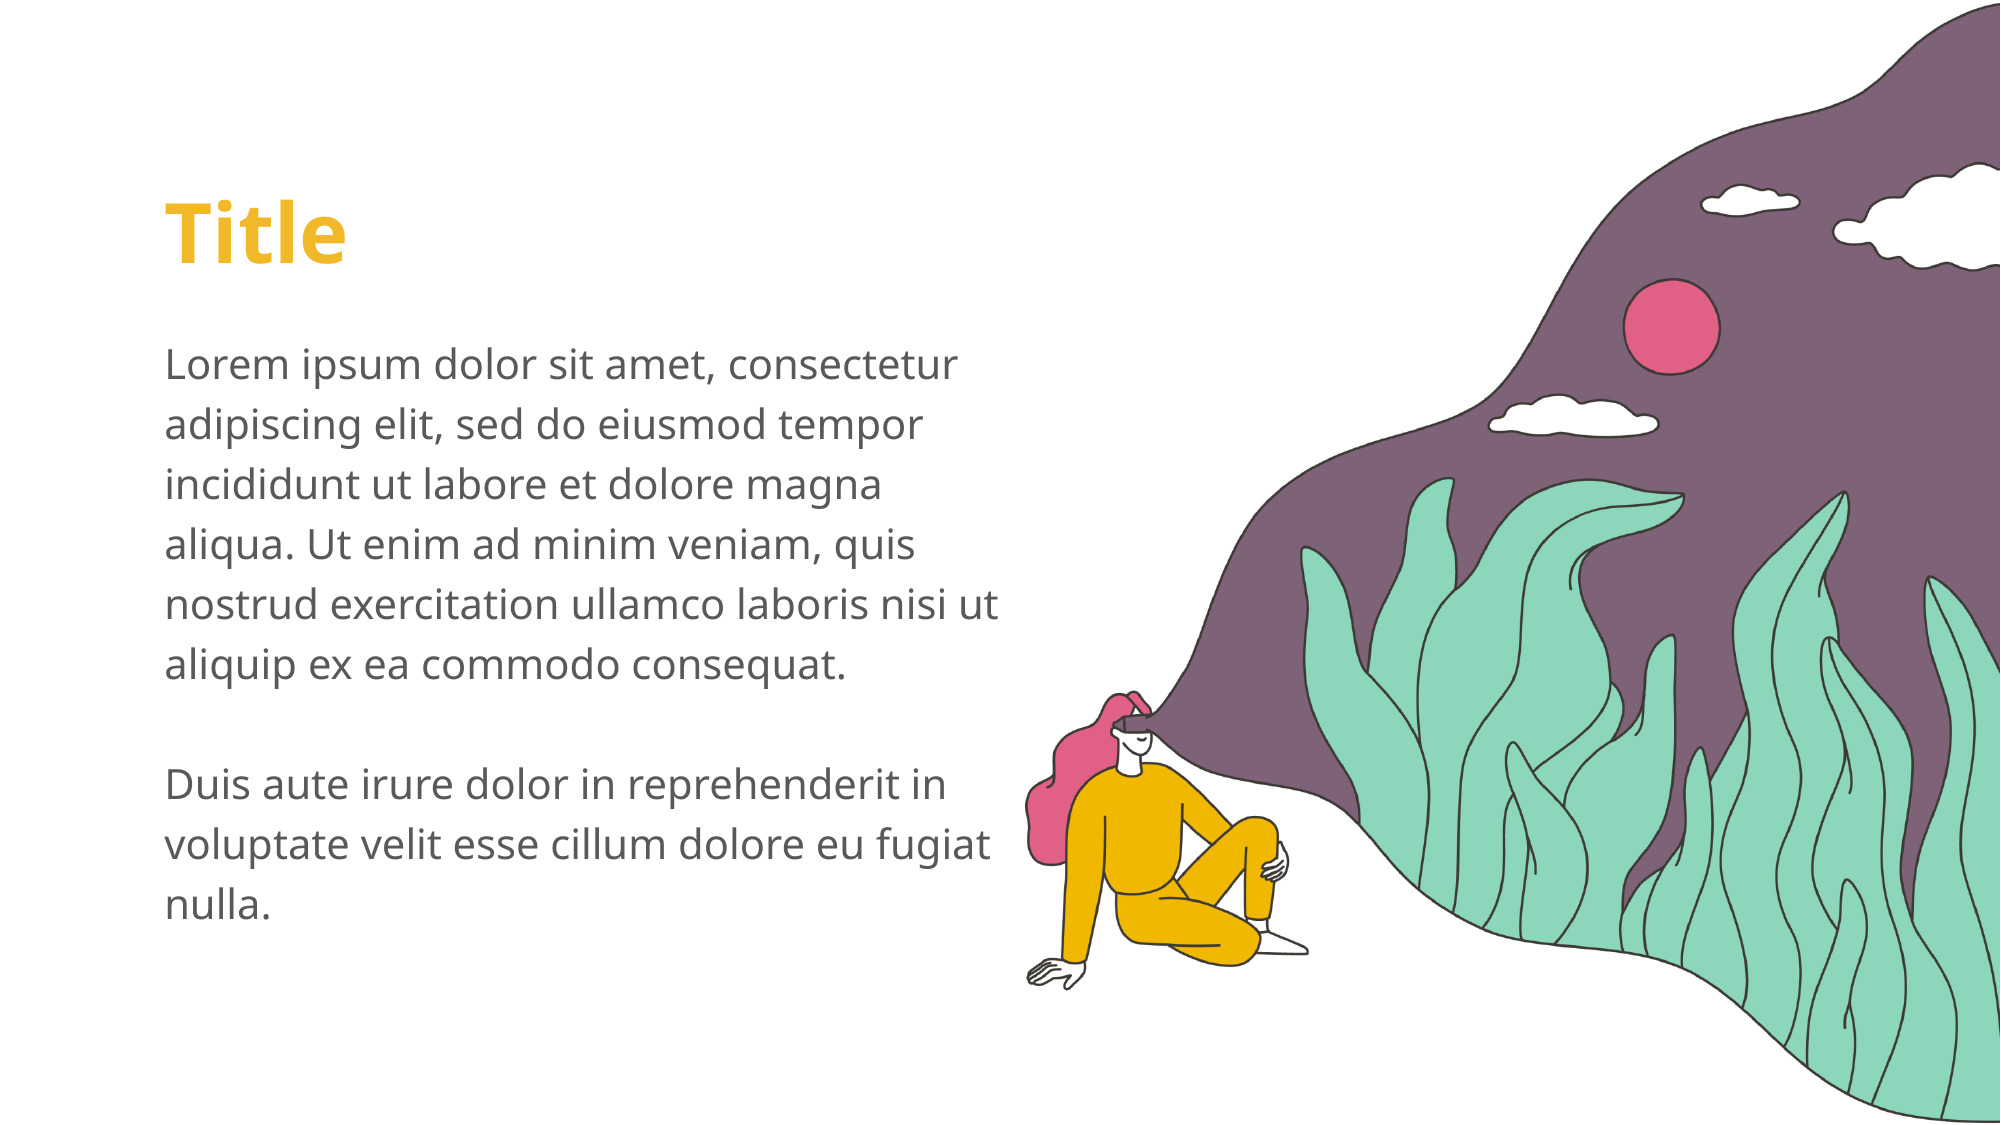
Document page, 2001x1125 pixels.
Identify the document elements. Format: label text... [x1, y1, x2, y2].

text_box Title [149, 172, 1020, 306]
text_box Lorem ipsum dolor sit amet, consectetur adipiscing elit, sed do eiusmod tempor incididunt ut labore et dolore magna aliqua. Ut enim ad minim veniam, quis nostrud exercitation ullamco laboris nisi ut aliquip ex ea commodo consequat. Duis aute irure dolor in reprehenderit in voluptate velit esse cillum dolore eu fugiat nulla. [149, 320, 1020, 924]
picture [1025, 1, 2000, 1124]
